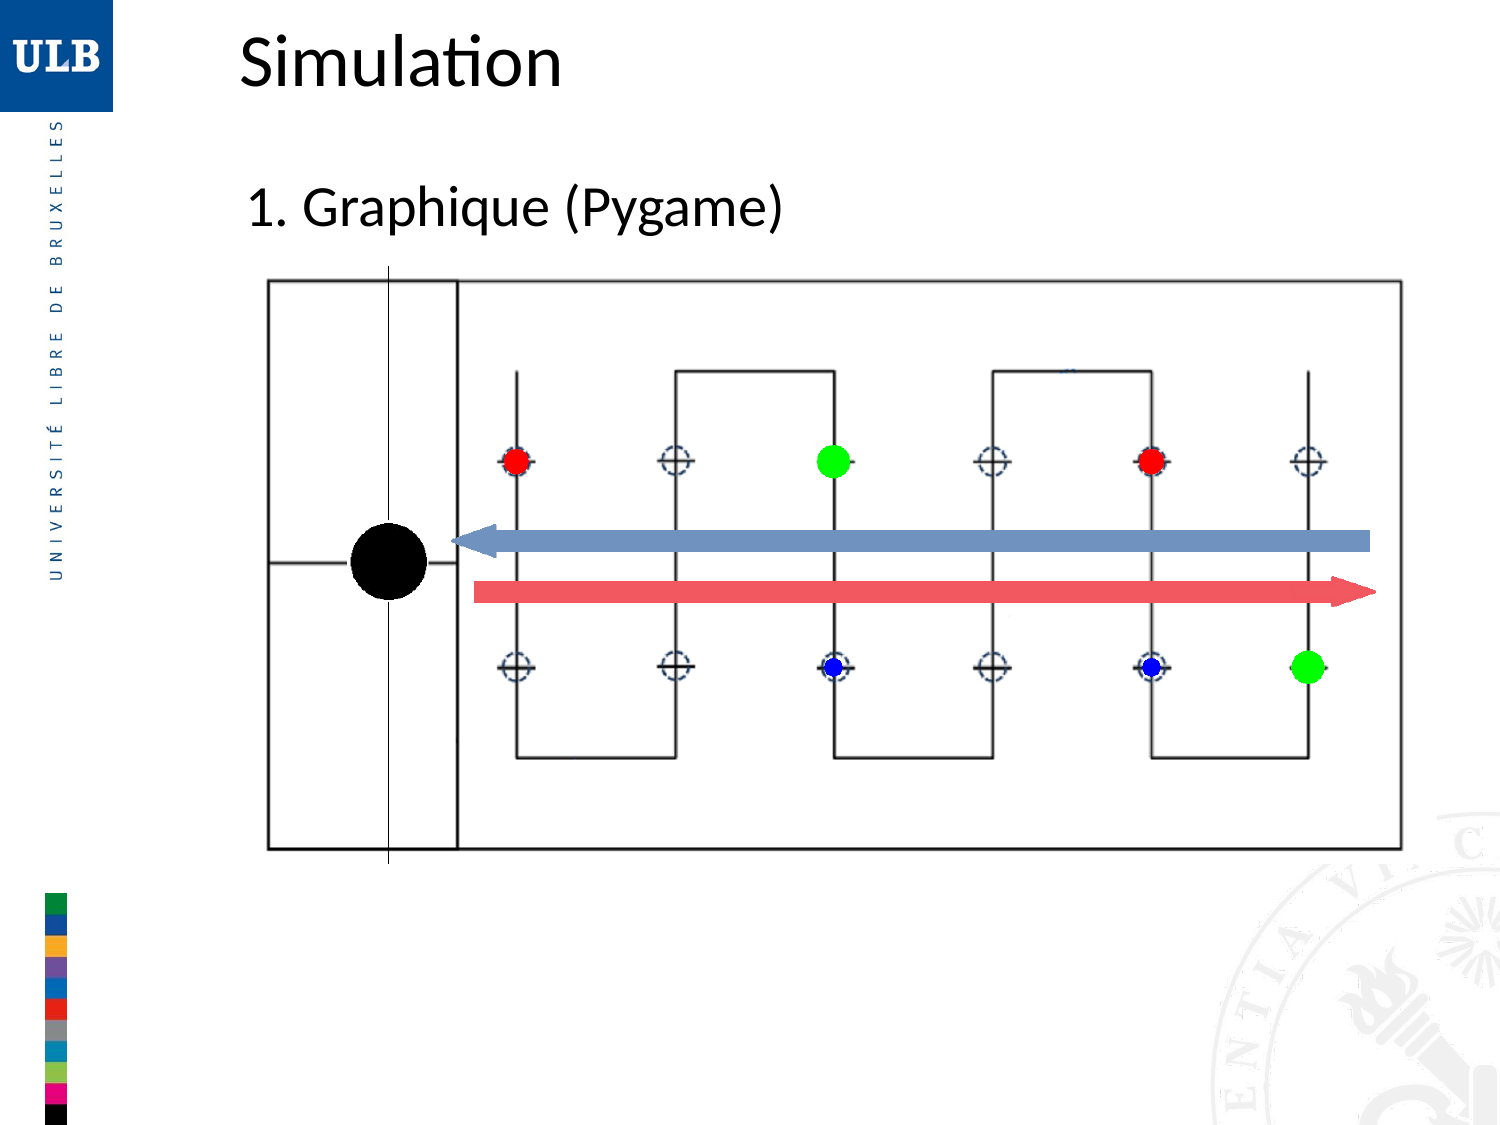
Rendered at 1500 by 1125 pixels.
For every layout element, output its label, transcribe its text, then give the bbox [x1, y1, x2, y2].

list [241, 261, 1438, 864]
title Simulation [194, 4, 609, 109]
picture [45, 893, 67, 914]
picture [45, 917, 67, 1042]
text_box 1. Graphique (Pygame) [230, 160, 868, 246]
picture [1210, 812, 1500, 1125]
picture [0, 0, 113, 583]
picture [45, 1062, 67, 1125]
